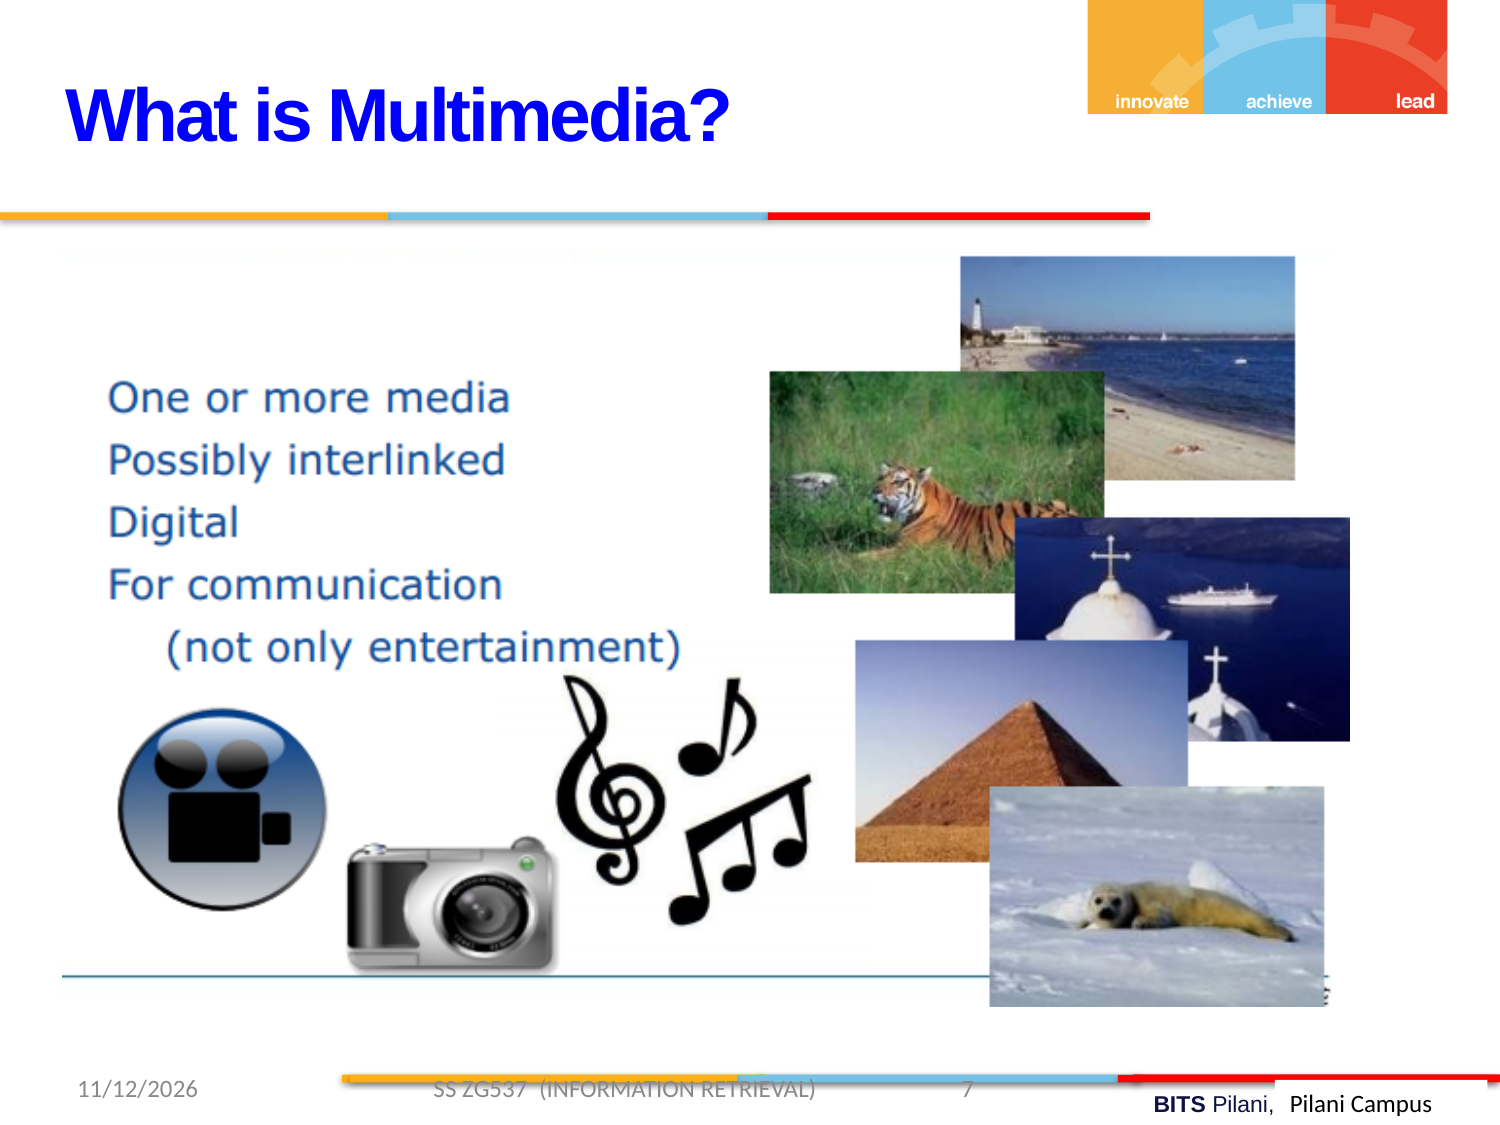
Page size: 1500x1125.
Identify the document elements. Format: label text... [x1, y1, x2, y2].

picture [62, 249, 1351, 1007]
list What is Multimedia? [50, 24, 1088, 213]
text_box Pilani Campus [1274, 1079, 1488, 1125]
text_box 4/6/2019 SS ZG537 (INFORMATION RETRIEVAL) 7 [62, 1072, 1050, 1125]
picture [1087, 0, 1448, 114]
